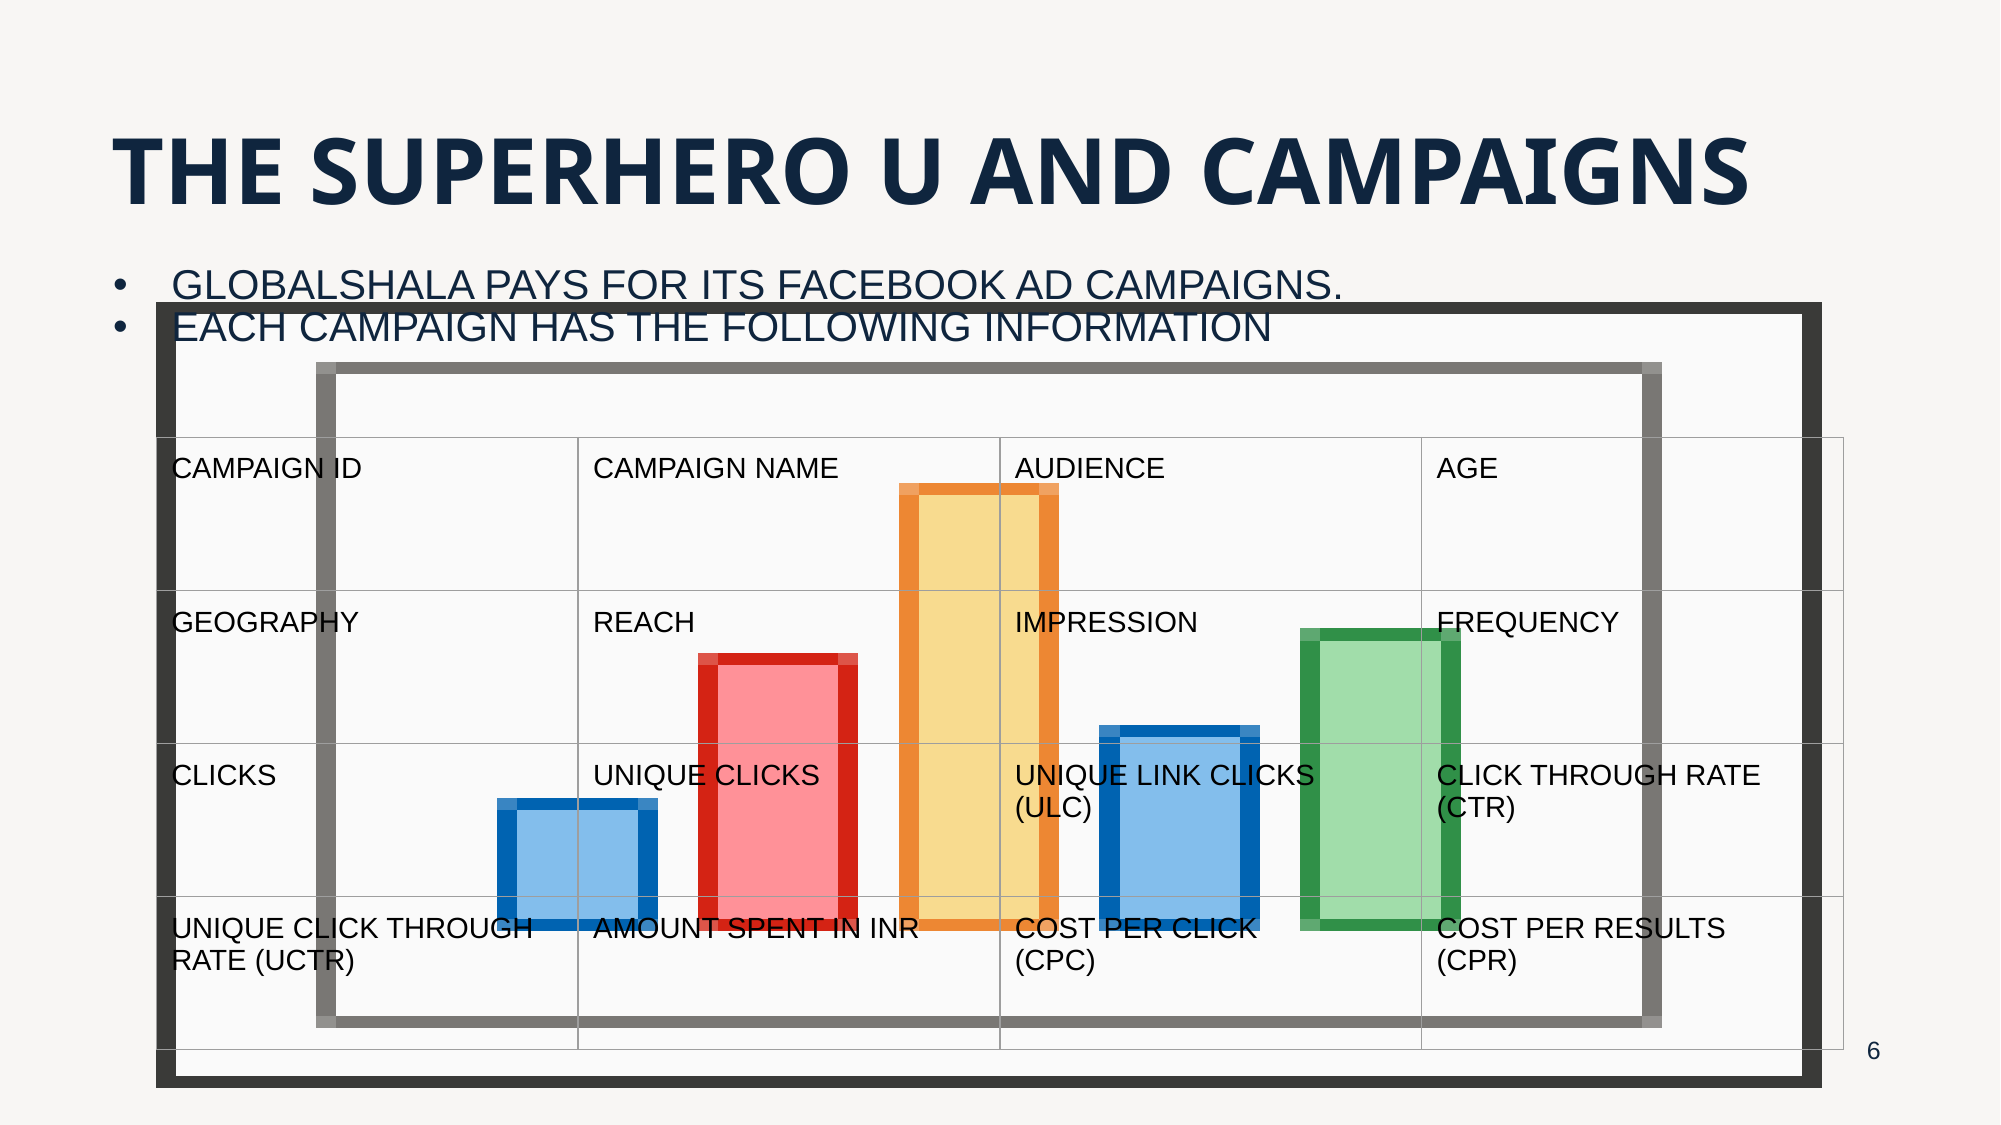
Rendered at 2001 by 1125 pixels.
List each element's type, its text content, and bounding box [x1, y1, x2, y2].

table_cell CLICK THROUGH RATE (CTR) [1422, 744, 1843, 896]
table_header CAMPAIGN ID [157, 438, 577, 590]
table_cell REACH [579, 591, 999, 743]
table_header AGE [1422, 438, 1843, 590]
table_cell UNIQUE CLICKS [579, 744, 999, 896]
title THE SUPERHERO U AND CAMPAIGNS [96, 83, 1822, 266]
table_header CAMPAIGN NAME [579, 438, 999, 590]
table_cell IMPRESSION [1001, 591, 1421, 743]
table_cell CLICKS [157, 744, 577, 896]
table_cell UNIQUE CLICK THROUGH RATE (UCTR) [157, 897, 577, 1049]
text_box GLOBALSHALA PAYS FOR ITS FACEBOOK AD CAMPAIGNS. EACH CAMPAIGN HAS THE FOLLOWING INFORMATION [96, 266, 1883, 1125]
table_cell UNIQUE LINK CLICKS (ULC) [1001, 744, 1421, 896]
slide_number 6 [1836, 1020, 1912, 1080]
table_cell AMOUNT SPENT IN INR [579, 897, 999, 1049]
table_cell GEOGRAPHY [157, 591, 577, 743]
table_cell FREQUENCY [1422, 591, 1843, 743]
table_cell COST PER RESULTS (CPR) [1422, 897, 1843, 1049]
table_header AUDIENCE [1001, 438, 1421, 590]
table_cell COST PER CLICK (CPC) [1001, 897, 1421, 1049]
